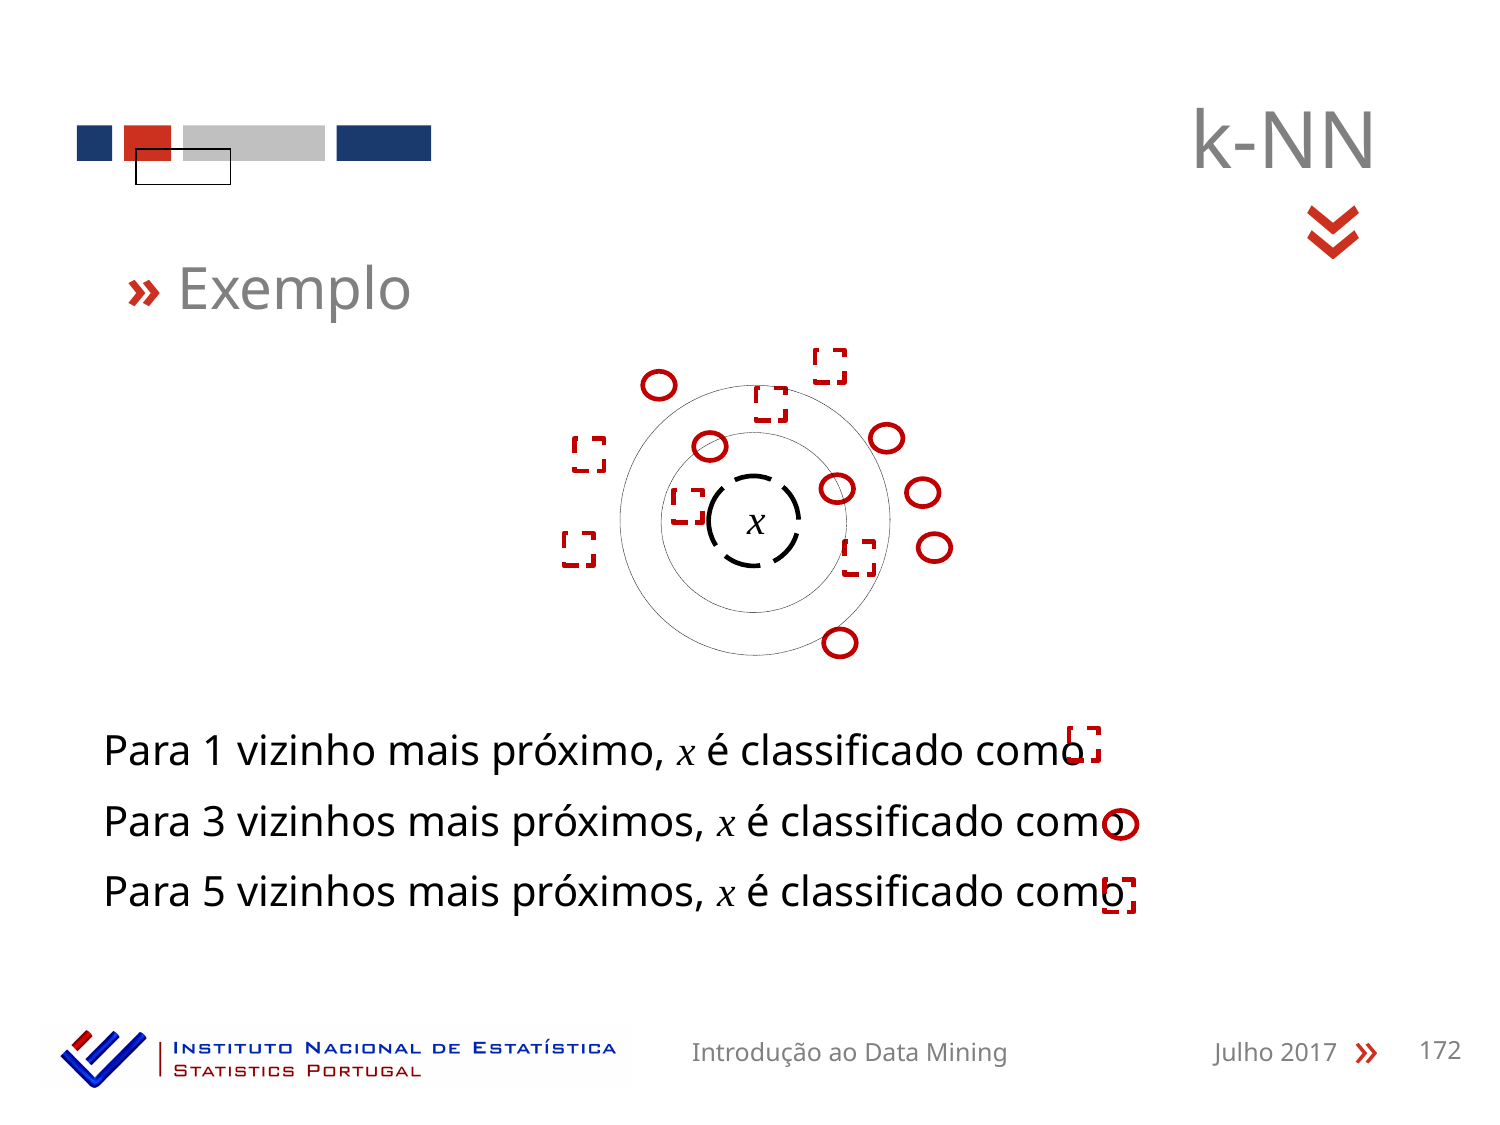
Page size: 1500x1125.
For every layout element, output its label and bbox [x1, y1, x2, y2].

slide_number [1081, 1009, 1353, 1093]
text_box [1316, 1023, 1394, 1099]
text_box [88, 716, 1412, 923]
slide_number [1358, 1009, 1477, 1093]
picture [41, 1023, 620, 1093]
text_box [563, 349, 951, 658]
footer [620, 1009, 1081, 1093]
text_box [111, 66, 1400, 329]
